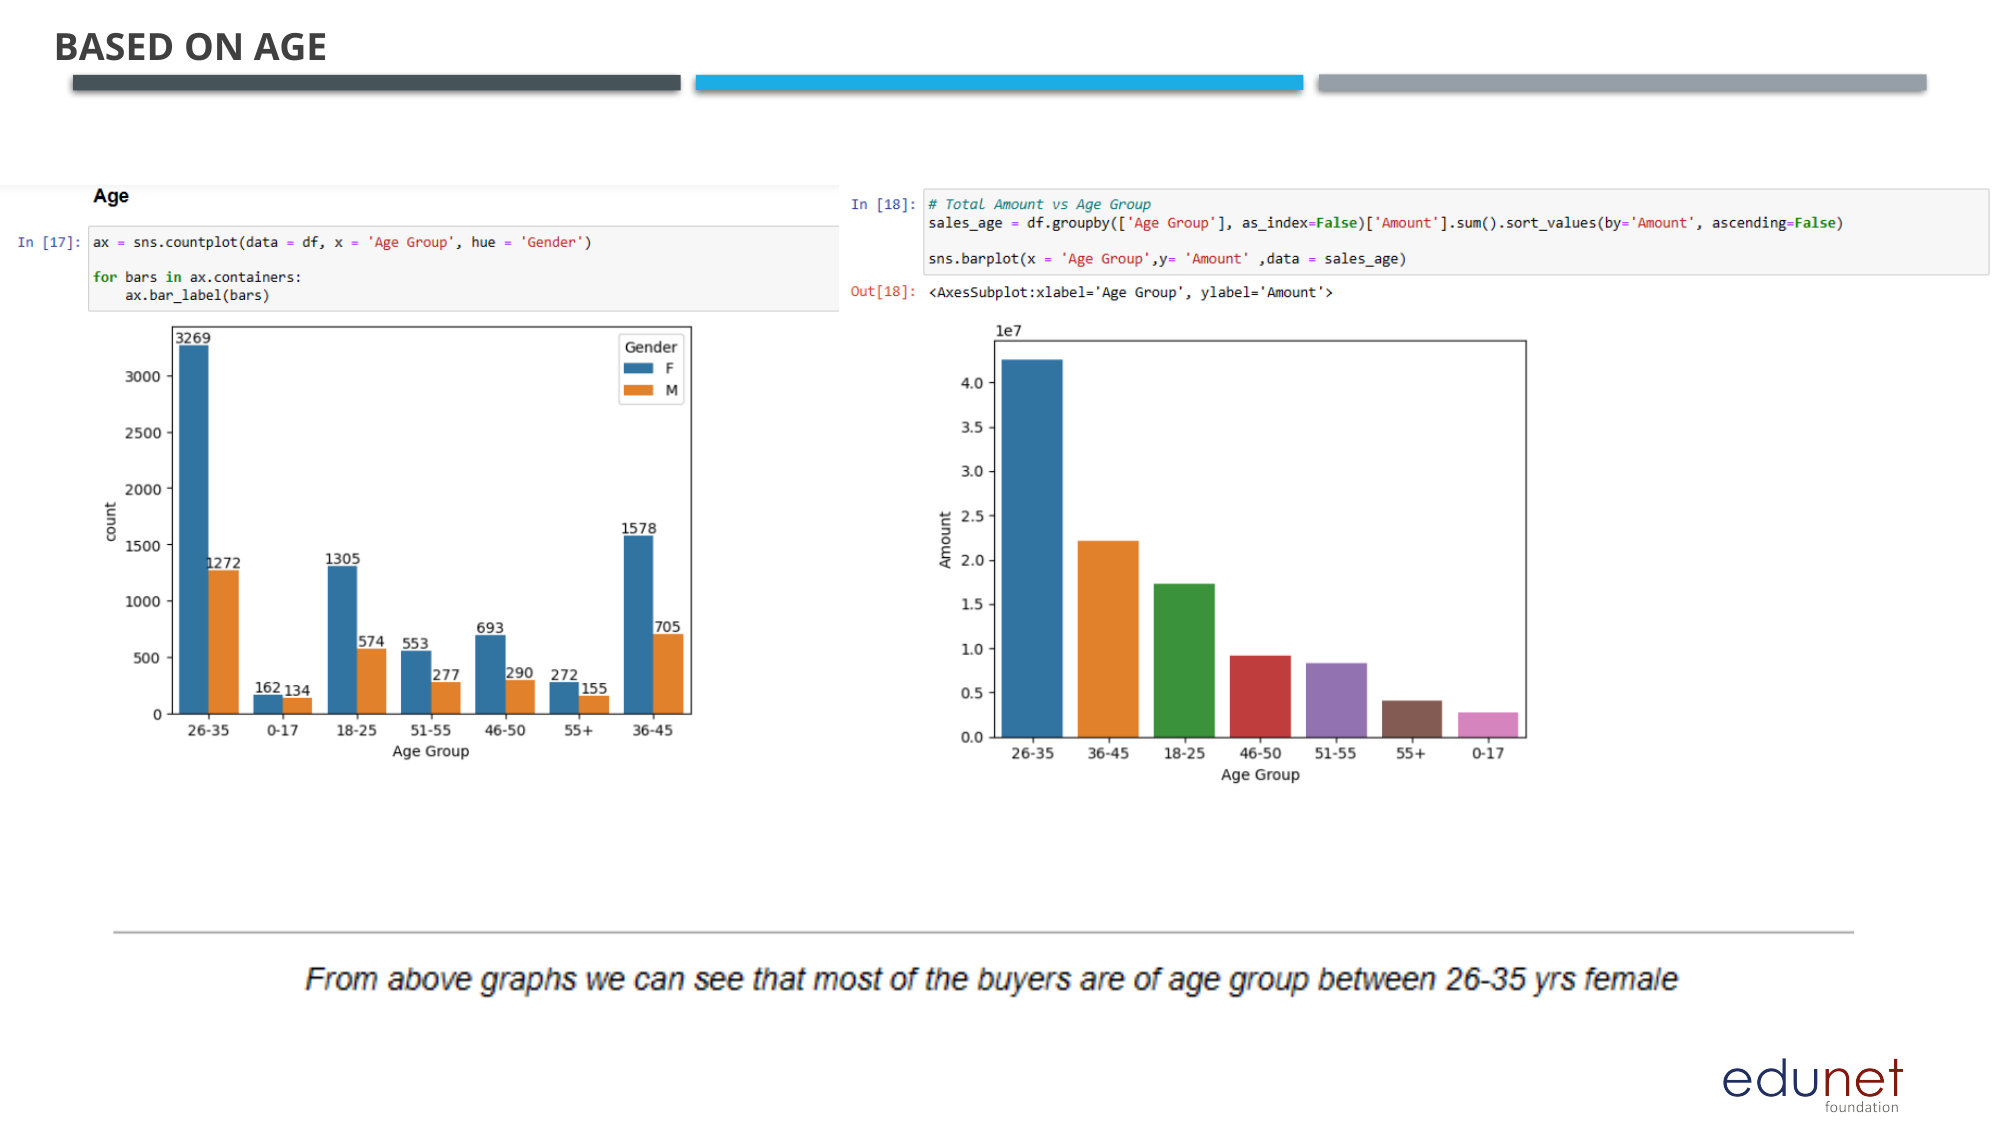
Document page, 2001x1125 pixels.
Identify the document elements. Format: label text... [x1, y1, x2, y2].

picture [112, 923, 1855, 1027]
picture [0, 184, 2000, 805]
picture [1719, 1056, 1905, 1116]
list BASED ON AGE [0, 0, 427, 87]
